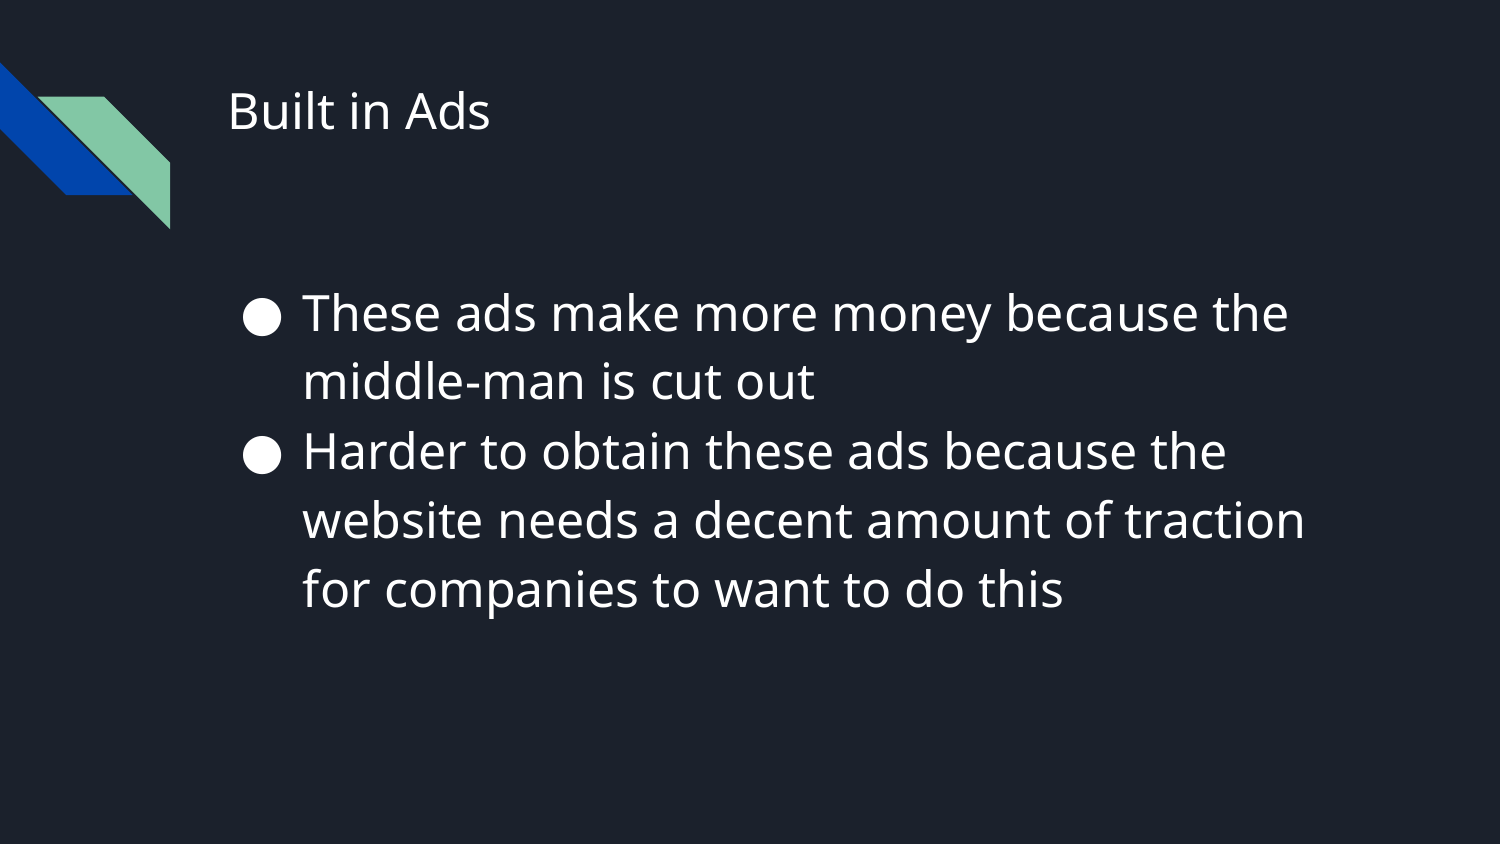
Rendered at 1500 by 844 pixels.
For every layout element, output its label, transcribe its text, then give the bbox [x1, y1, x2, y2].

list These ads make more money because the middle-man is cut out Harder to obtain these ads because the website needs a decent amount of traction for companies to want to do this [212, 257, 1368, 735]
title Built in Ads [212, 64, 1368, 215]
